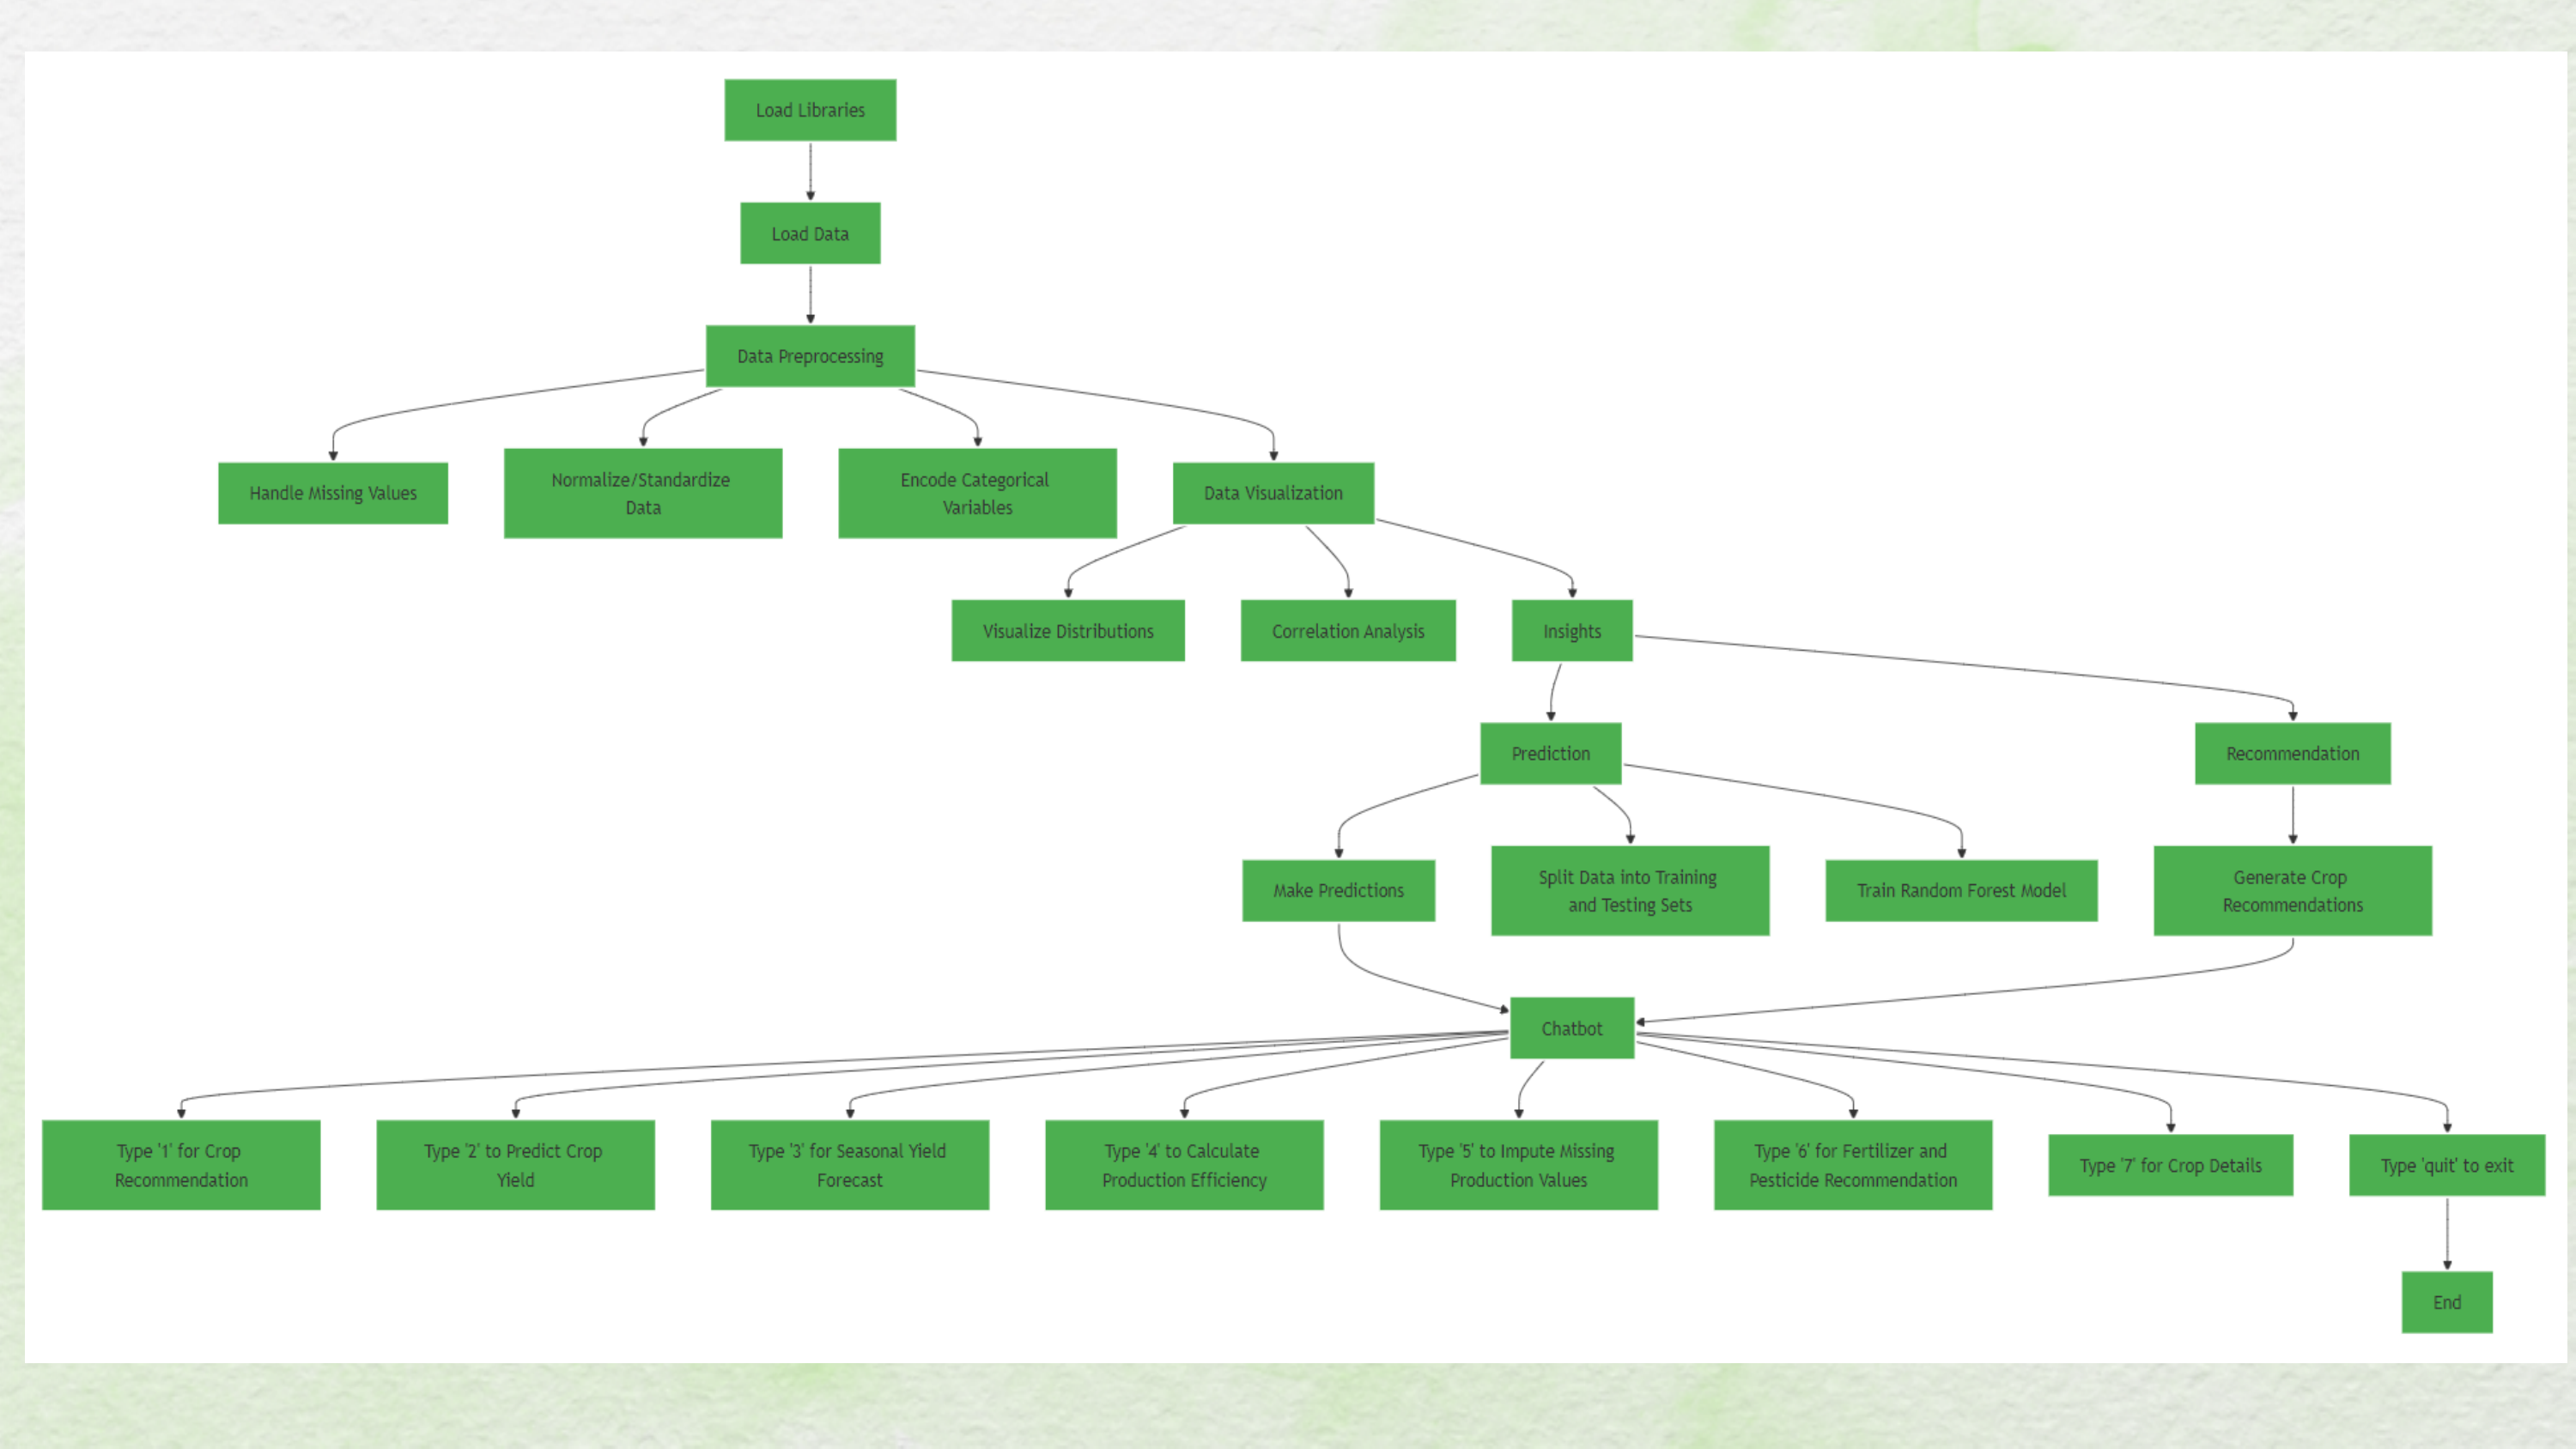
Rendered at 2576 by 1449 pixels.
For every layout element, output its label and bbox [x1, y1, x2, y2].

picture [25, 52, 2567, 1364]
text_box [0, 0, 2576, 1449]
